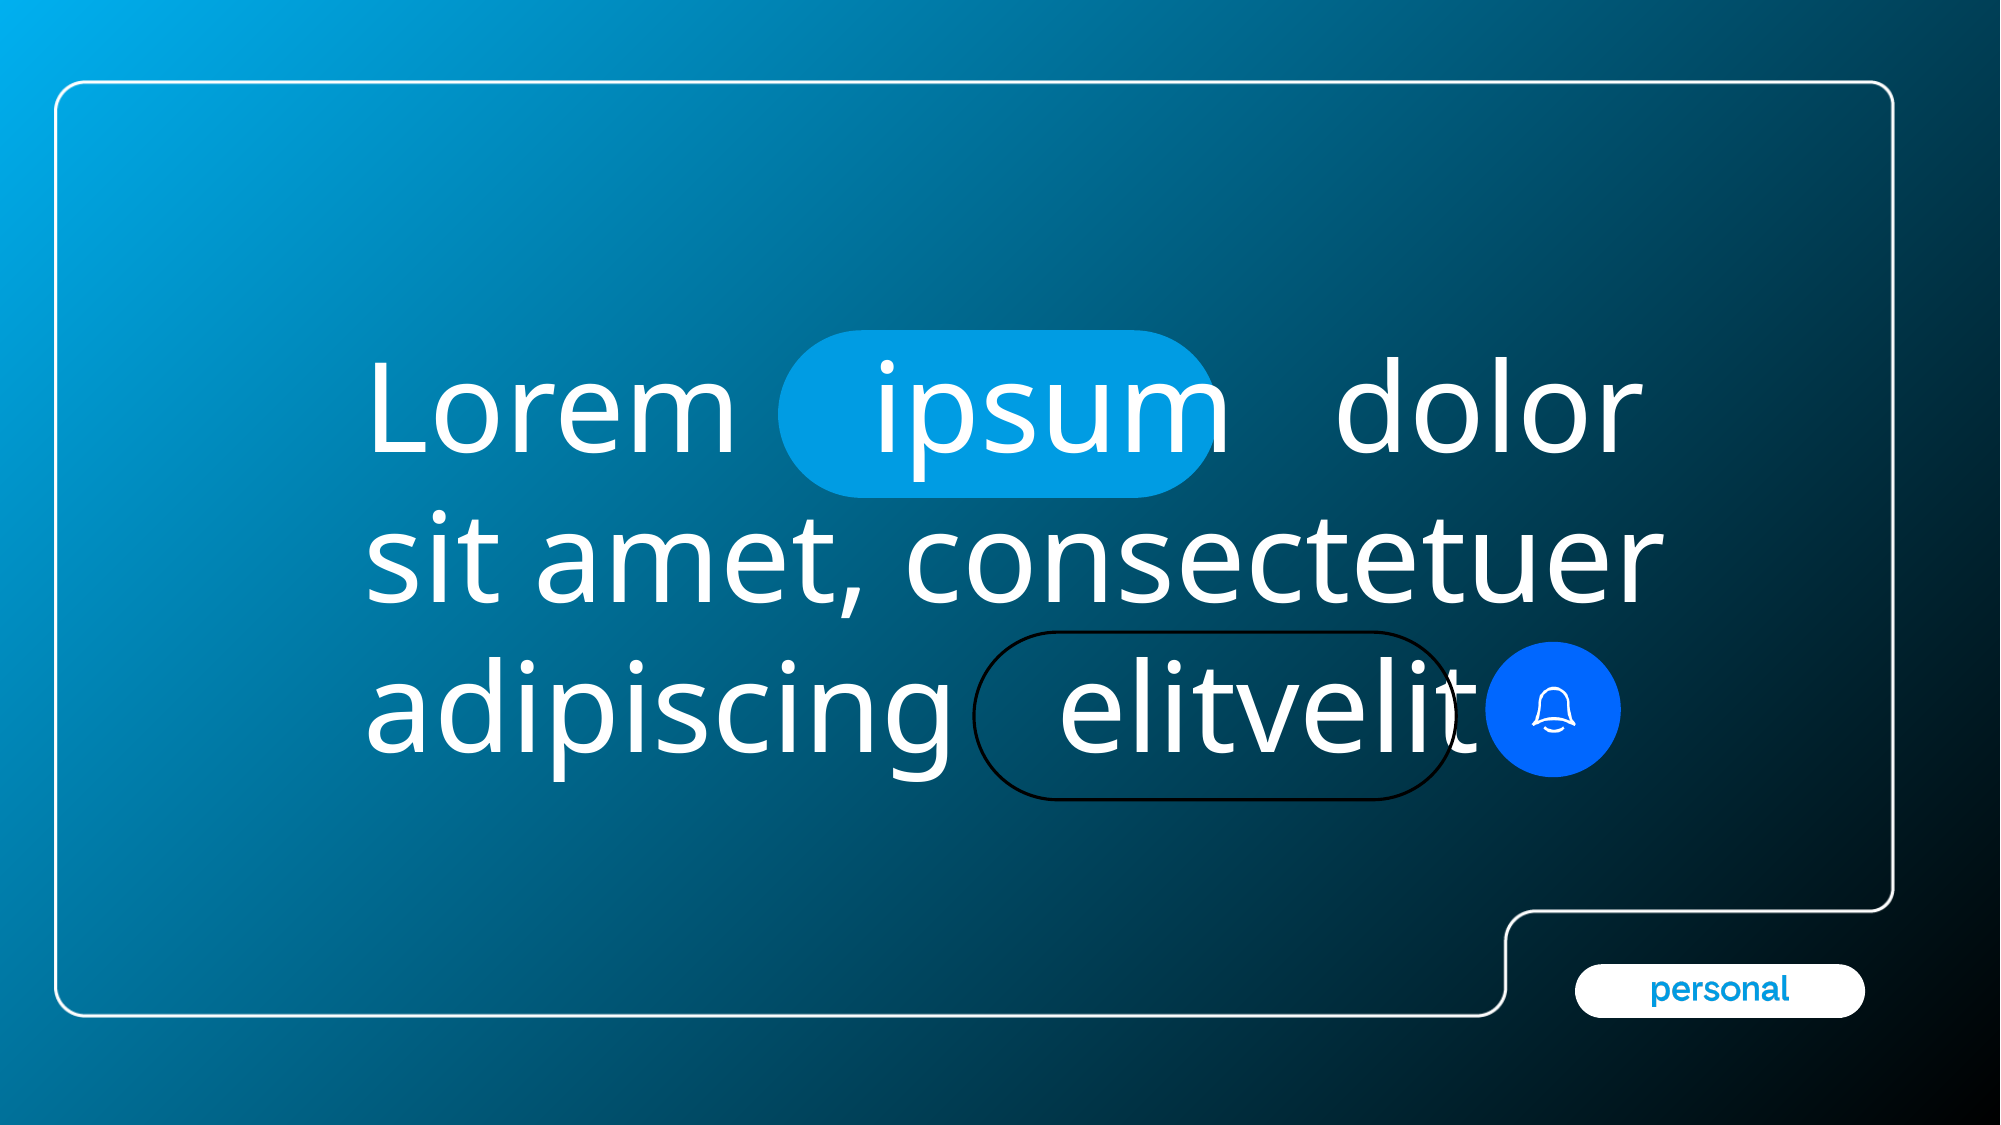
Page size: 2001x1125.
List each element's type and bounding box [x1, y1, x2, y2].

picture [55, 81, 1896, 1019]
text_box [1574, 963, 1866, 1019]
